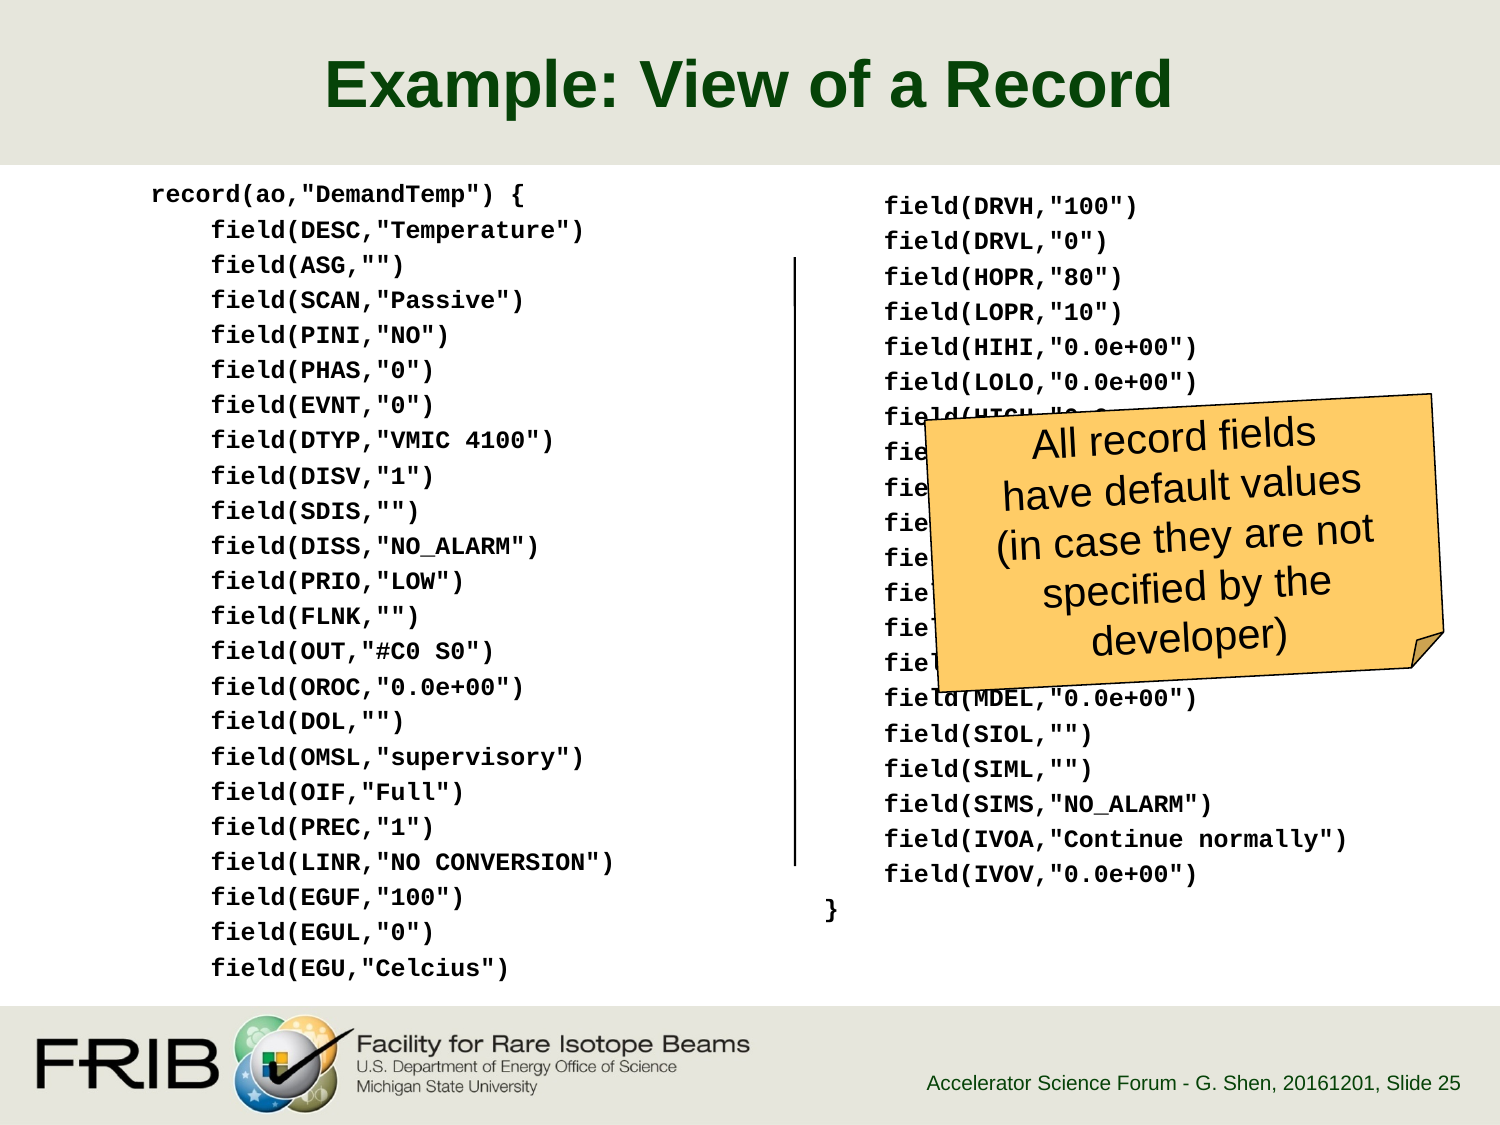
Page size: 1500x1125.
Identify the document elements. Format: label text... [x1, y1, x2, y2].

text_box All record fields have default values (in case they are not specified by the developer) [924, 393, 1444, 693]
picture [0, 1006, 1500, 1125]
text_box record(ao,"DemandTemp") { field(DESC,"Temperature") field(ASG,"") field(SCAN,"Passive") field(PINI,"NO") field(PHAS,"0") field(EVNT,"0") field(DTYP,"VMIC 4100") field(DISV,"1") field(SDIS,"") field(DISS,"NO_ALARM") field(PRIO,"LOW") field(FLNK,"") field(OUT,"#C0 S0") field(OROC,"0.0e+00") field(DOL,"") field(OMSL,"supervisory") field(OIF,"Full") field(PREC,"1") field(LINR,"NO CONVERSION") field(EGUF,"100") field(EGUL,"0") field(EGU,"Celcius") [135, 172, 739, 989]
text_box field(DRVH,"100") field(DRVL,"0") field(HOPR,"80") field(LOPR,"10") field(HIHI,"0.0e+00") field(LOLO,"0.0e+00") field(HIGH,"0.0e+00") field(LOW,"0.0e+00") field(HHSV,"NO_ALARM") field(LLSV,"NO_ALARM") field(HSV,"NO_ALARM") field(LSV,"NO_ALARM") field(HYST,"0.0e+00") field(ADEL,"0.0e+00") field(MDEL,"0.0e+00") field(SIOL,"") field(SIML,"") field(SIMS,"NO_ALARM") field(IVOA,"Continue normally") field(IVOV,"0.0e+00") } [809, 184, 1376, 930]
picture [0, 0, 1500, 165]
title Example: View of a Record [11, 46, 1489, 128]
footer Accelerator Science Forum - G. Shen, 20161201 [679, 1042, 1374, 1103]
slide_number , Slide 25 [1374, 1042, 1500, 1103]
